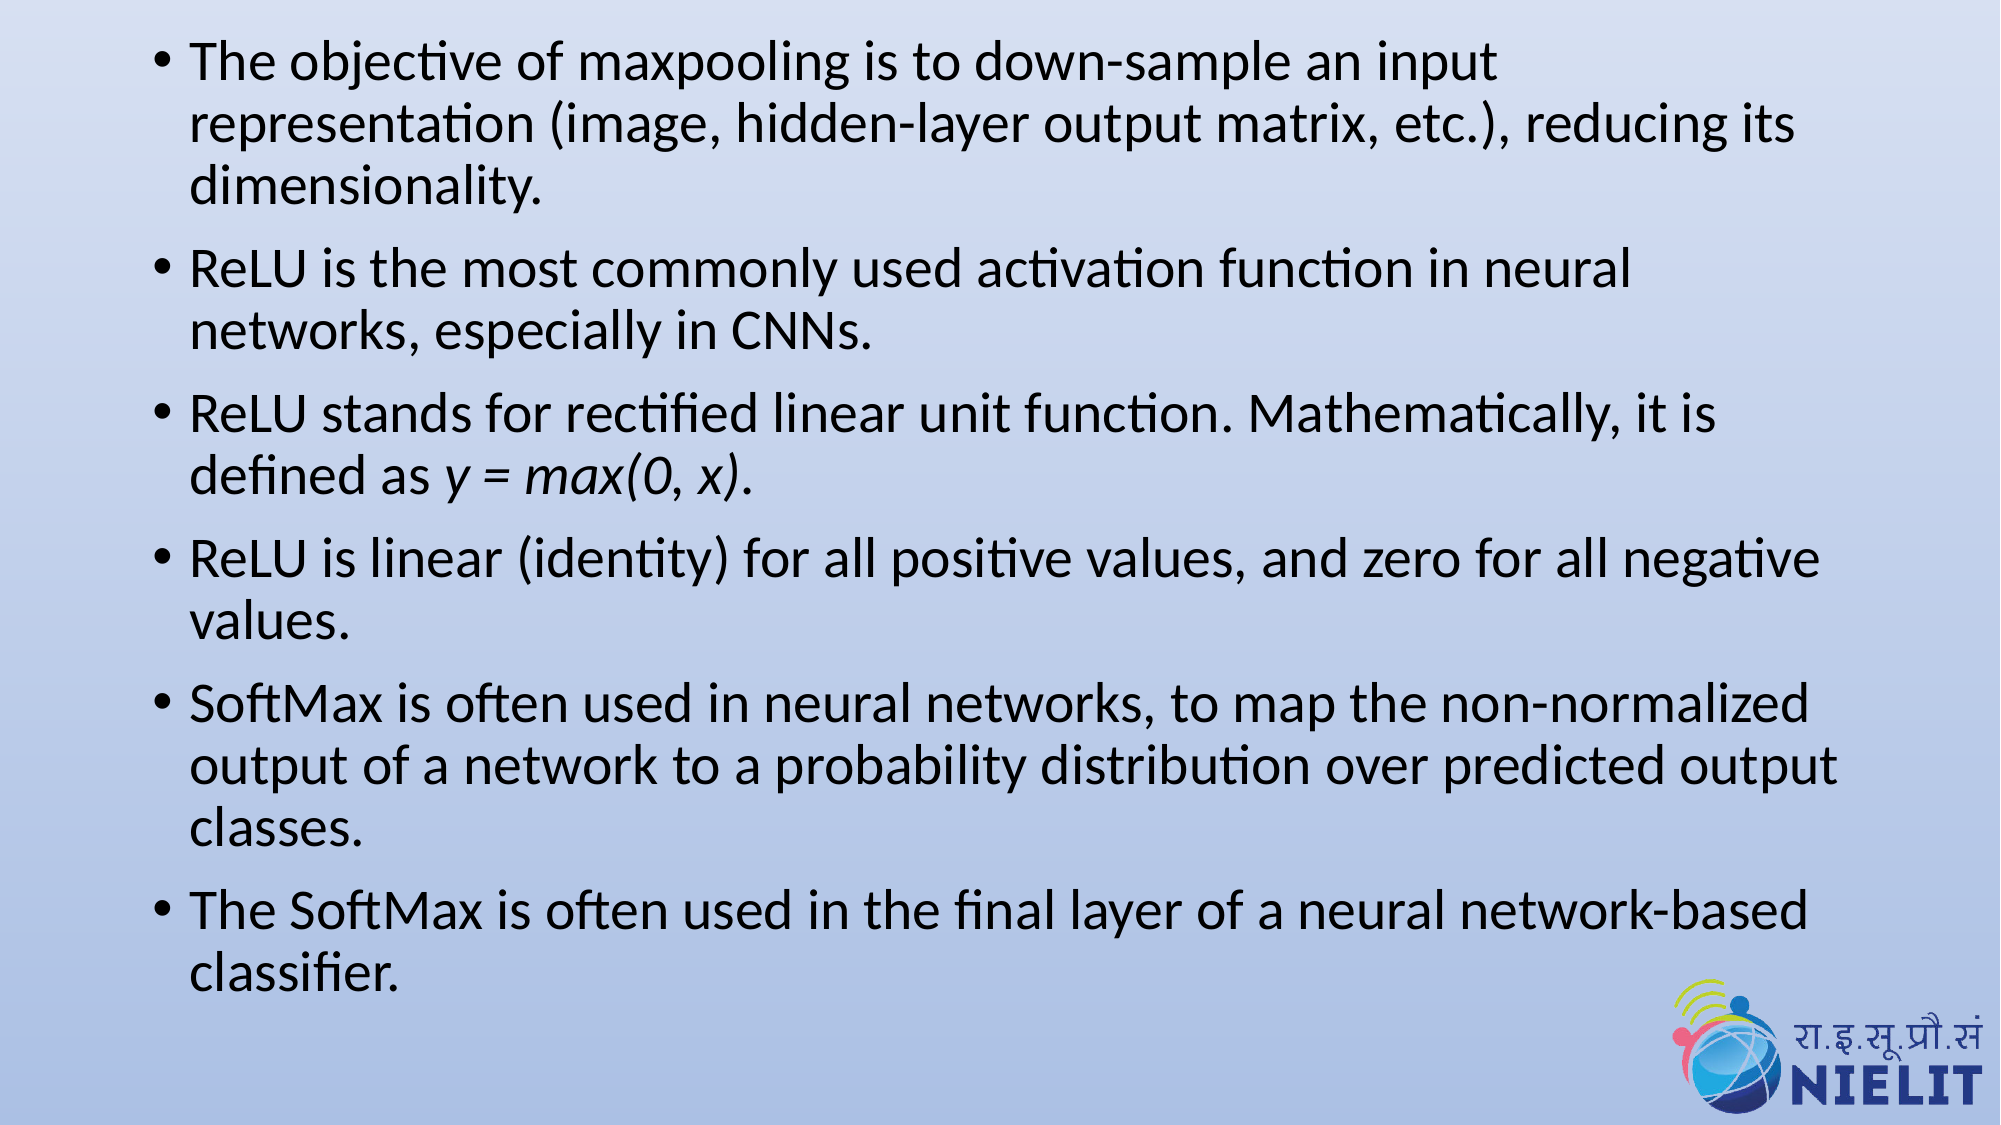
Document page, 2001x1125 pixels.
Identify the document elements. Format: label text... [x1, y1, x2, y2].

picture [1672, 979, 1983, 1114]
list The objective of maxpooling is to down-sample an input representation (image, hidden-layer output matrix, etc.), reducing its dimensionality. ReLU is the most commonly used activation function in neural networks, especially in CNNs. ReLU stands for rectified linear unit function. Mathematically, it is defined as y = max(0, x). ReLU is linear (identity) for all positive values, and zero for all negative values. SoftMax is often used in neural networks, to map the non-normalized output of a network to a probability distribution over predicted output classes. The SoftMax is often used in the final layer of a neural network-based classifier. [137, 23, 1863, 1014]
